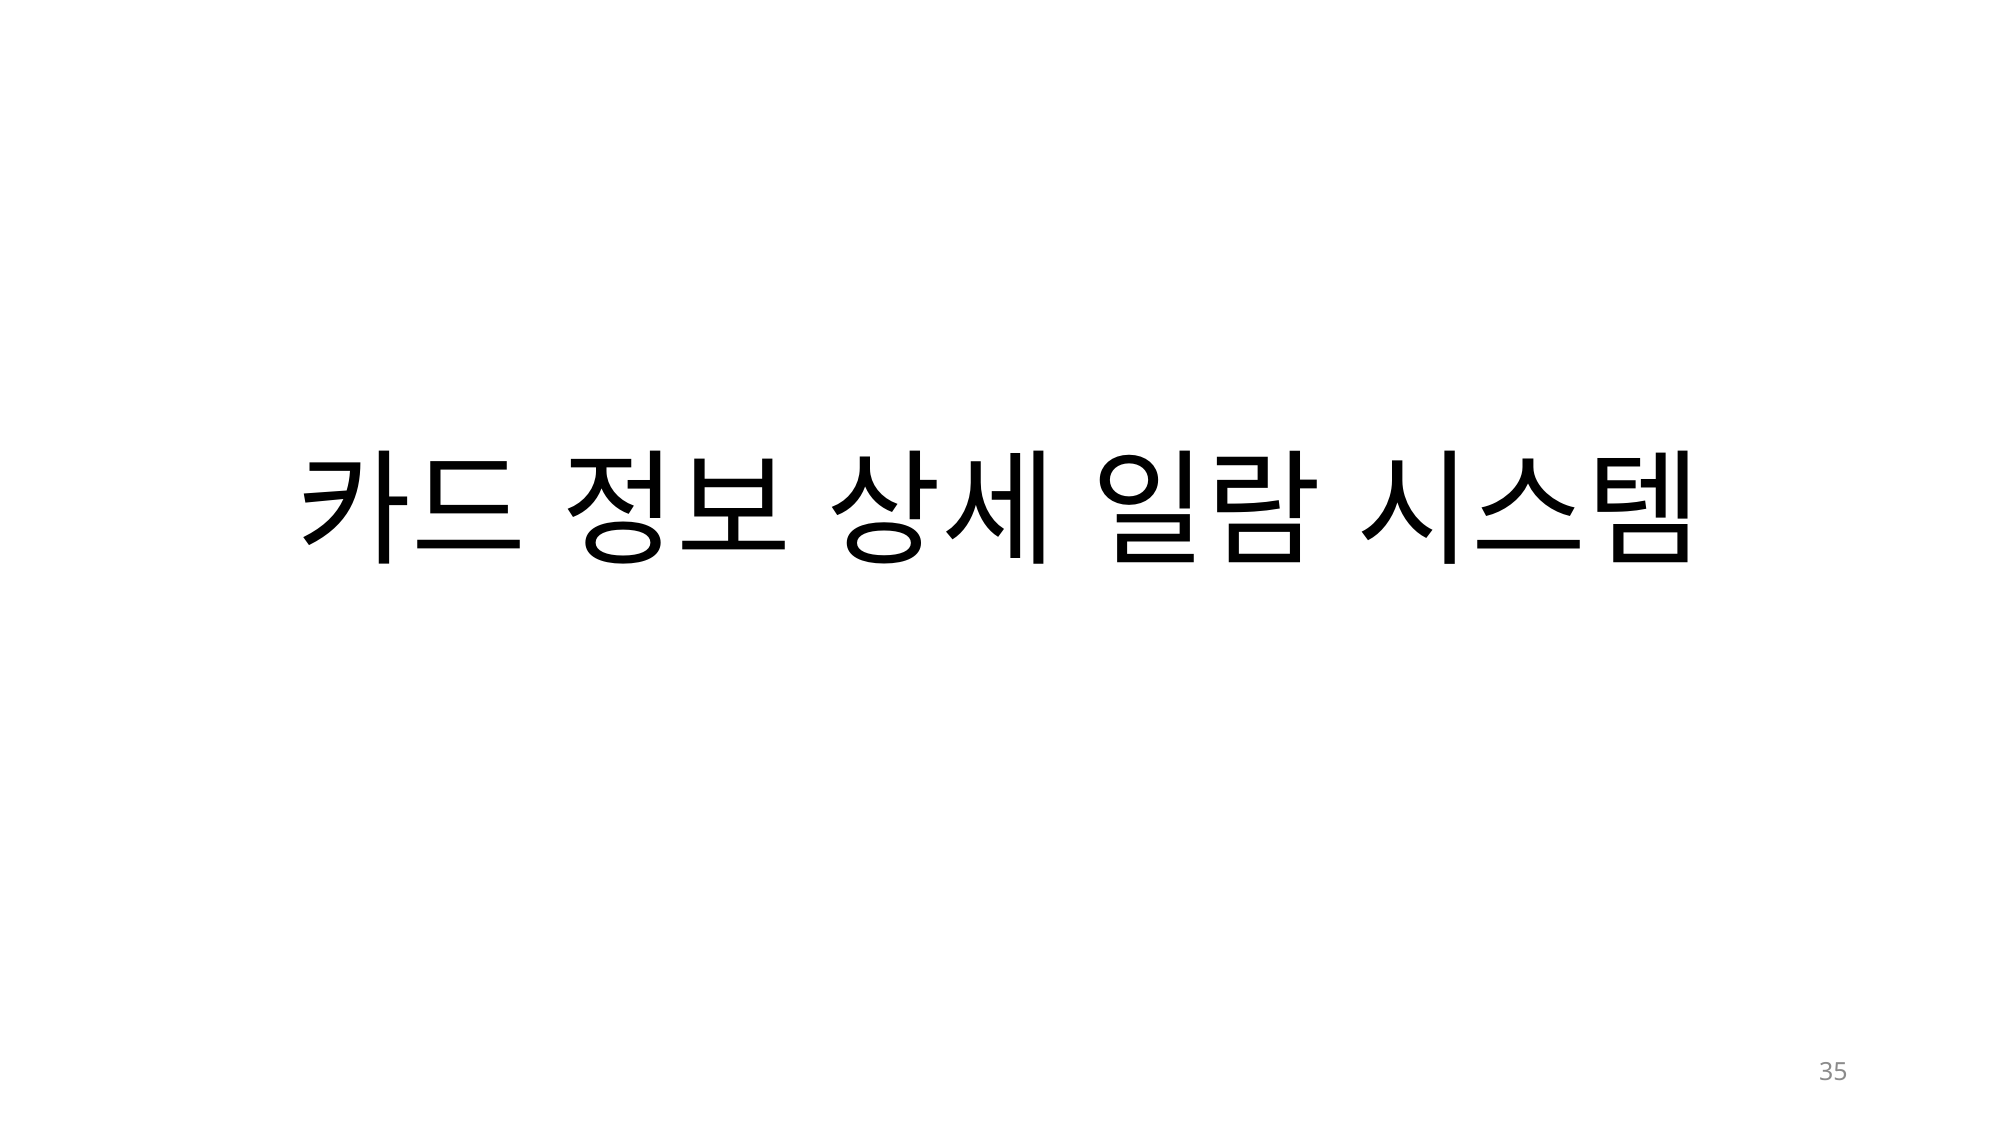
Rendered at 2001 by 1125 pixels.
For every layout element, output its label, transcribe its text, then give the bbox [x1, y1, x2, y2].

title 카드 정보 상세 일람 시스템 [136, 280, 1862, 749]
slide_number 35 [1412, 1042, 1863, 1103]
